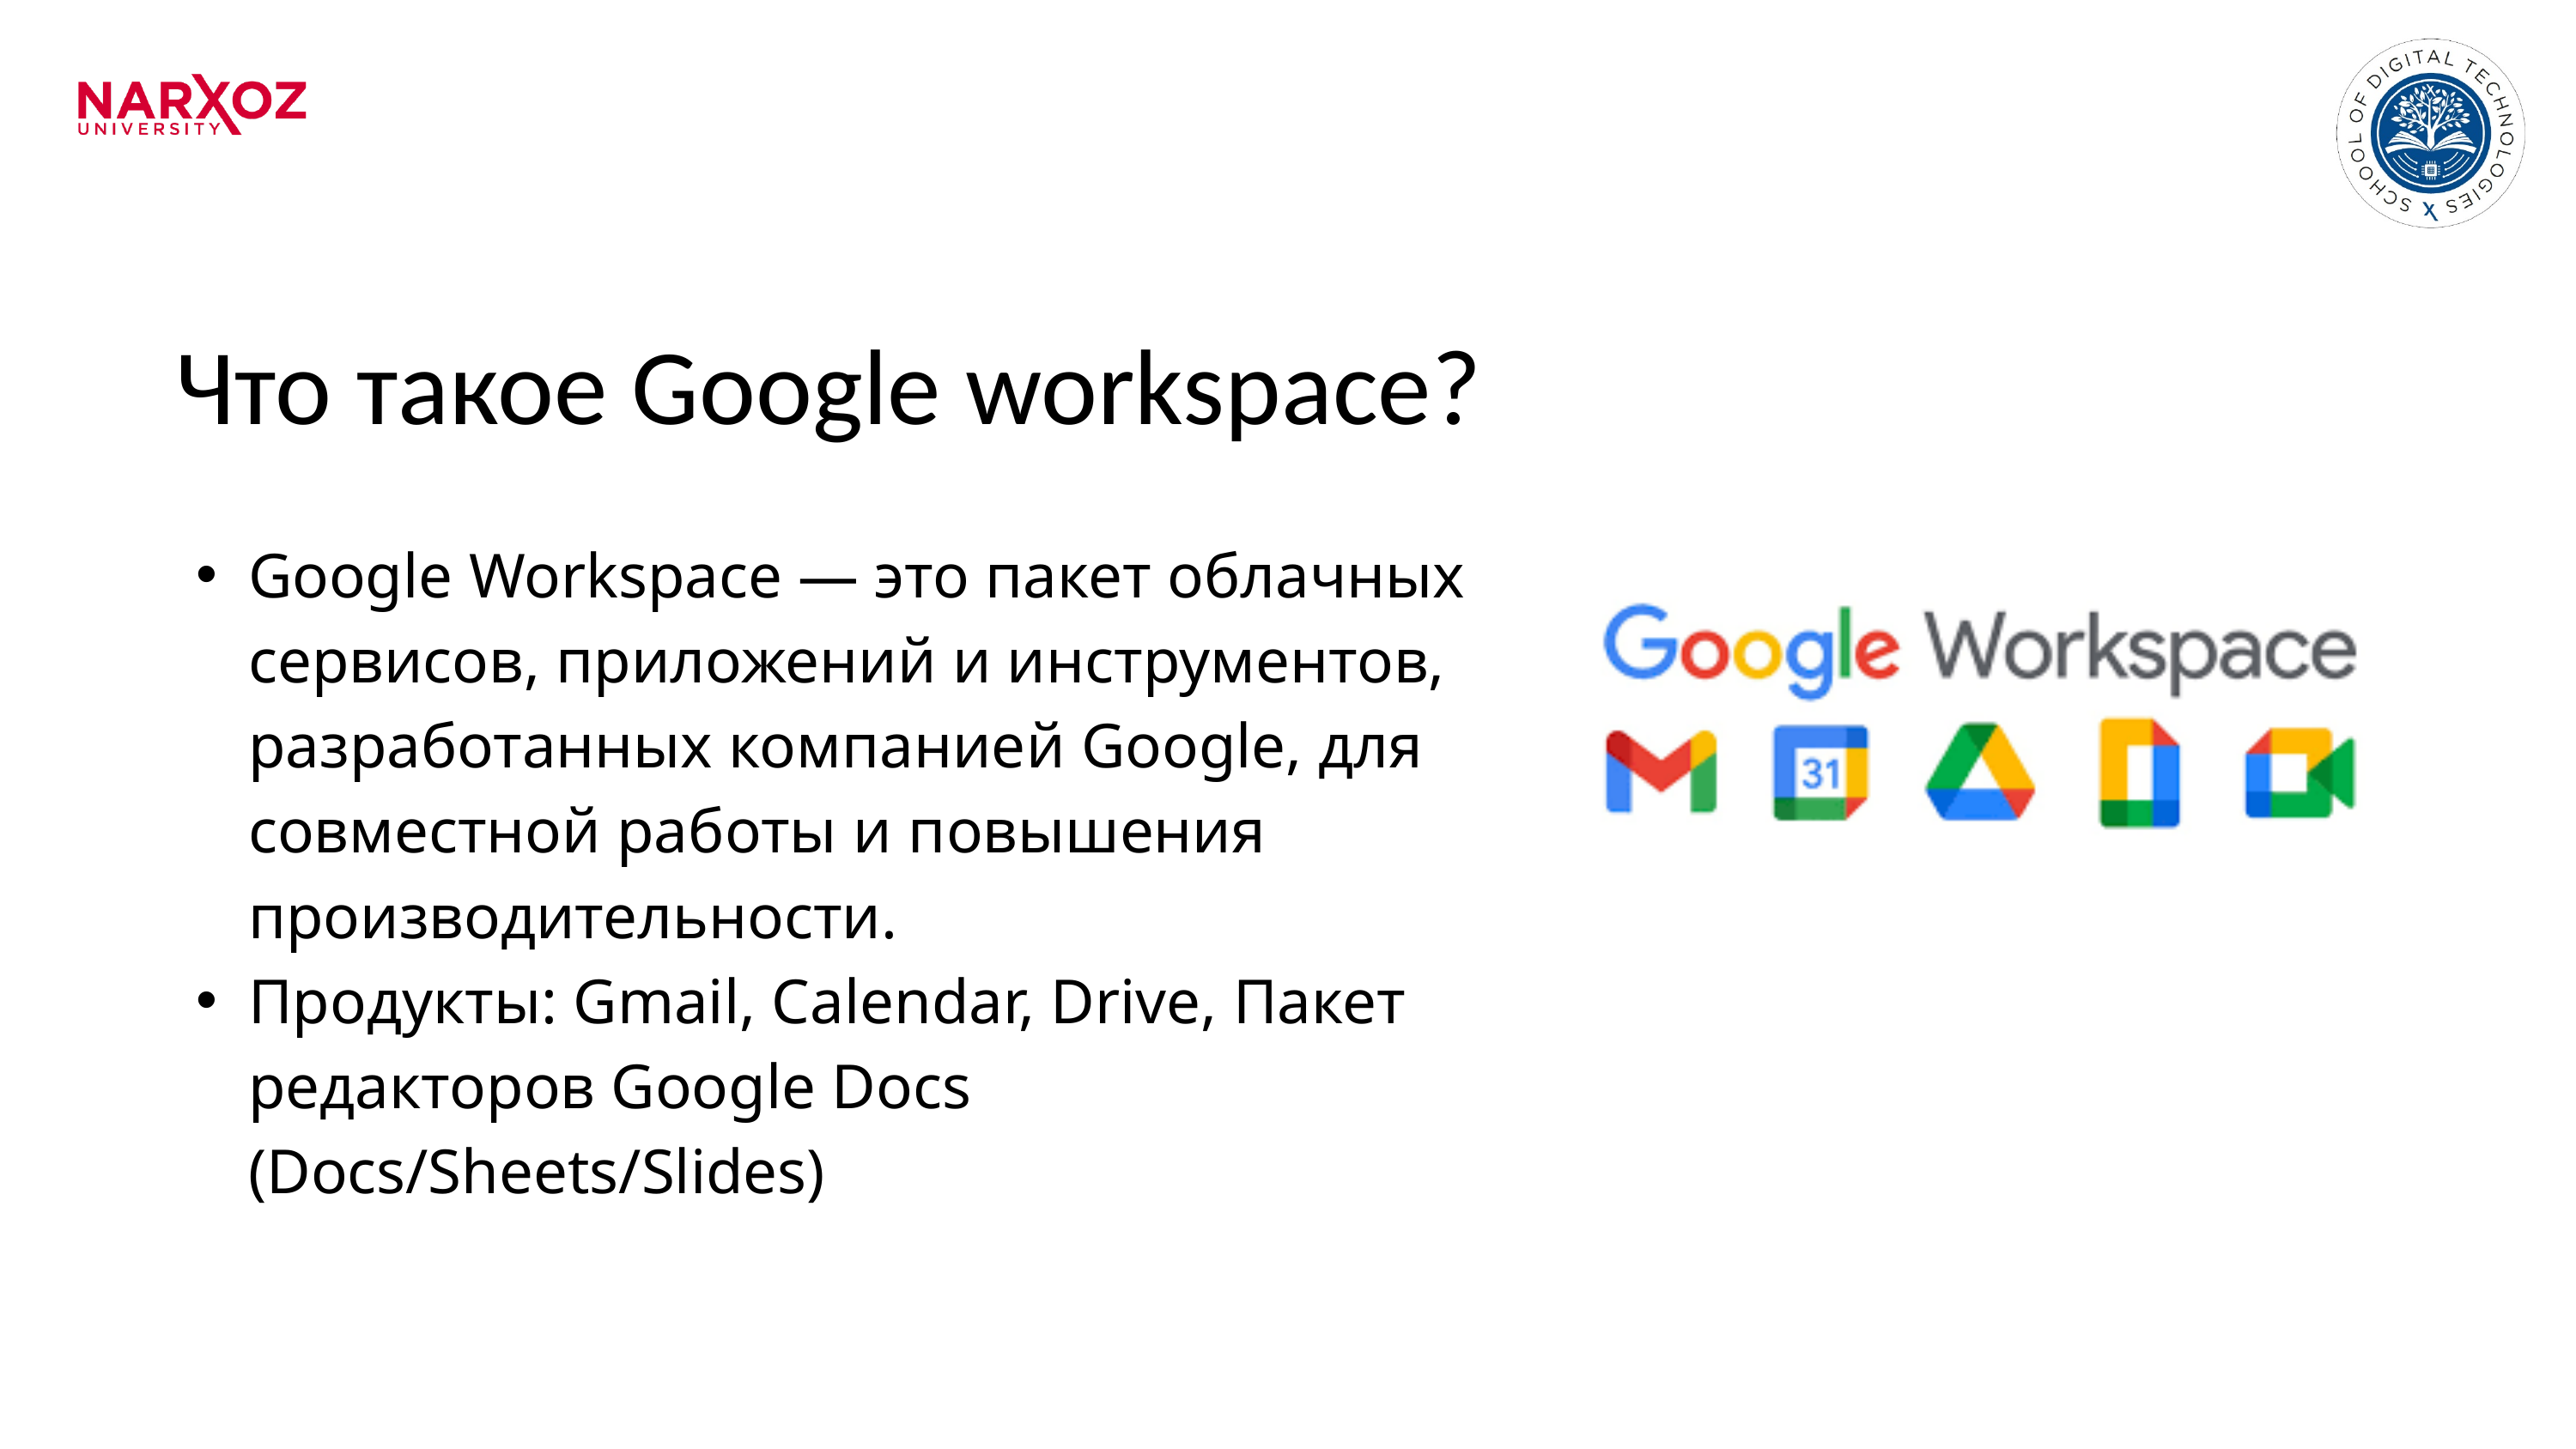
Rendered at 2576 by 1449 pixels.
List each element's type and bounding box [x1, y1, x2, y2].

picture [2335, 38, 2527, 229]
text_box [144, 317, 1514, 1127]
text_box [1590, 494, 2389, 955]
picture [41, 37, 343, 173]
